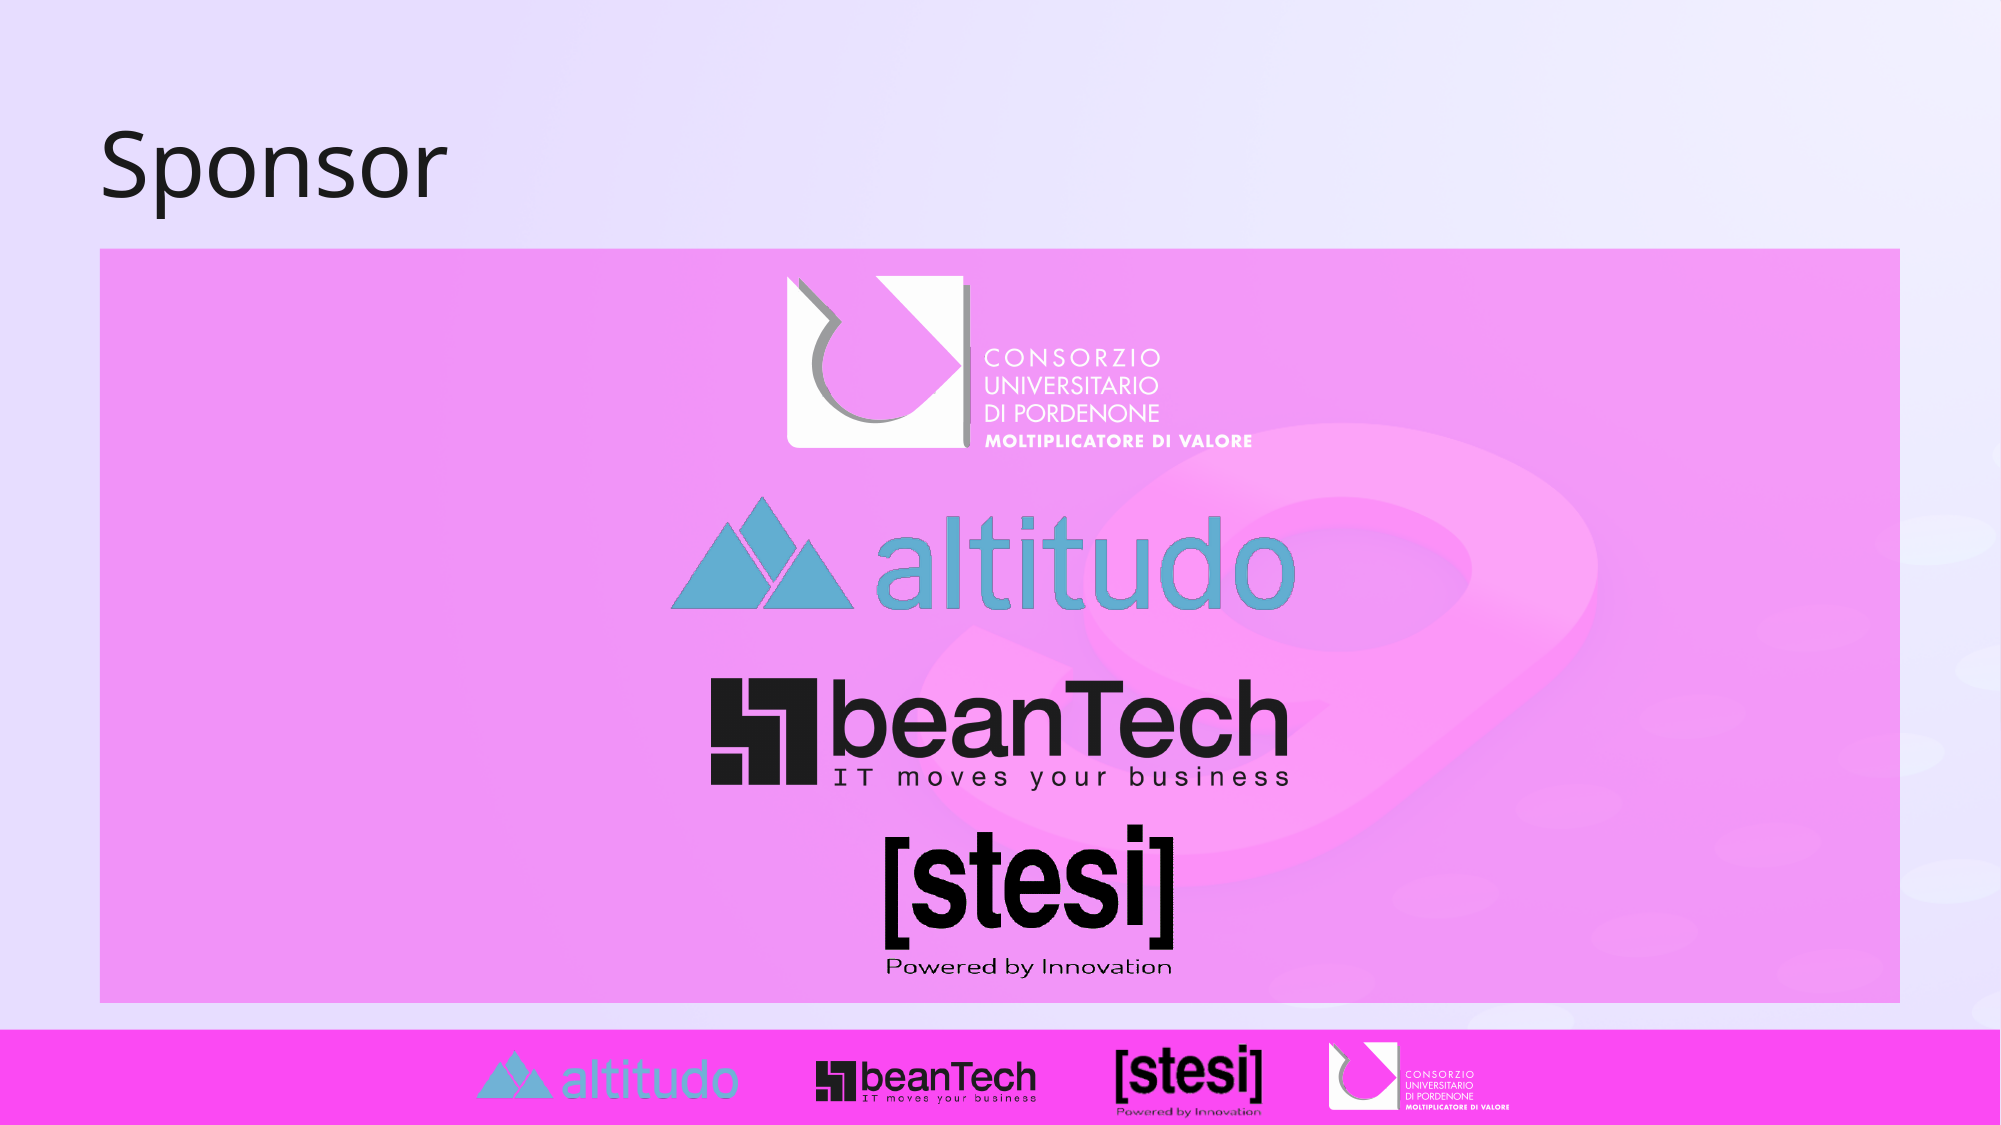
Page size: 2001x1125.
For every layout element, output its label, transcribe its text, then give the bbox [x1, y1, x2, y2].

picture [1106, 1023, 1282, 1125]
picture [459, 1026, 1060, 1125]
picture [882, 822, 1177, 980]
picture [1322, 1040, 1519, 1115]
picture [769, 270, 1277, 461]
picture [663, 474, 1305, 633]
title Sponsor [99, 99, 1900, 235]
picture [711, 678, 1288, 791]
